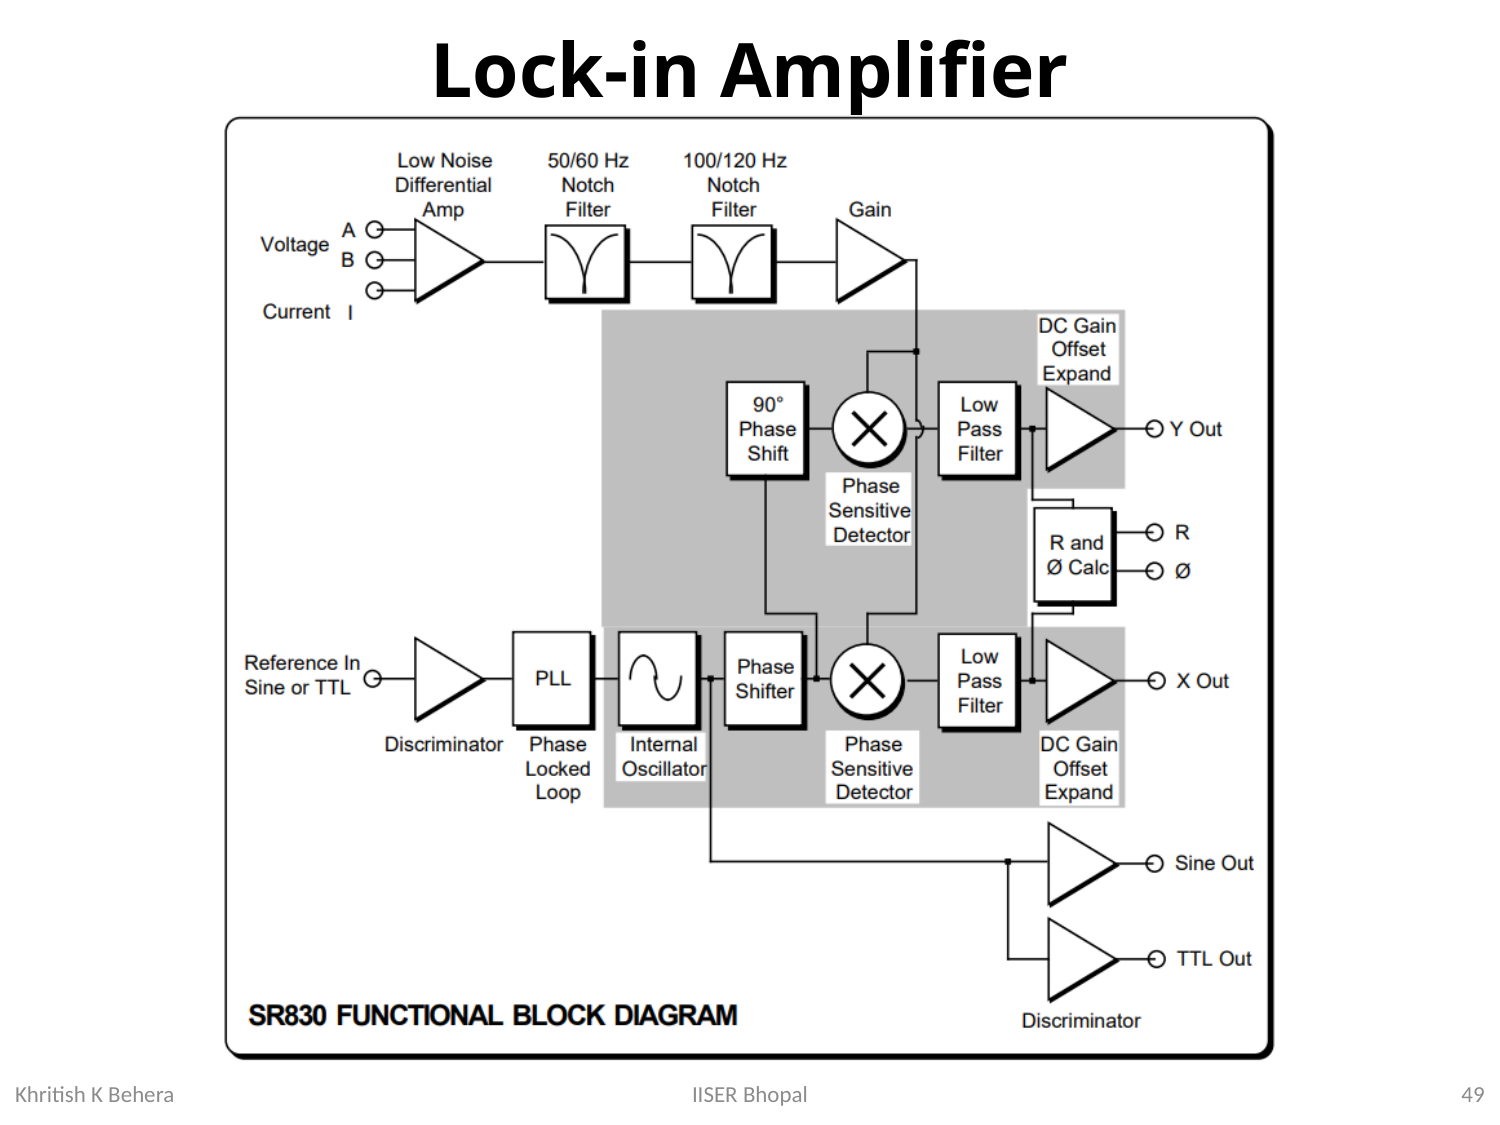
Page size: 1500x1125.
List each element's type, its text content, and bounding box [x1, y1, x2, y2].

slide_number 49 [1162, 1063, 1500, 1124]
slide_number Khritish K Behera [0, 1063, 338, 1124]
title Lock-in Amplifier [0, 1, 1500, 146]
picture [218, 103, 1281, 1064]
footer IISER Bhopal [496, 1064, 1004, 1124]
